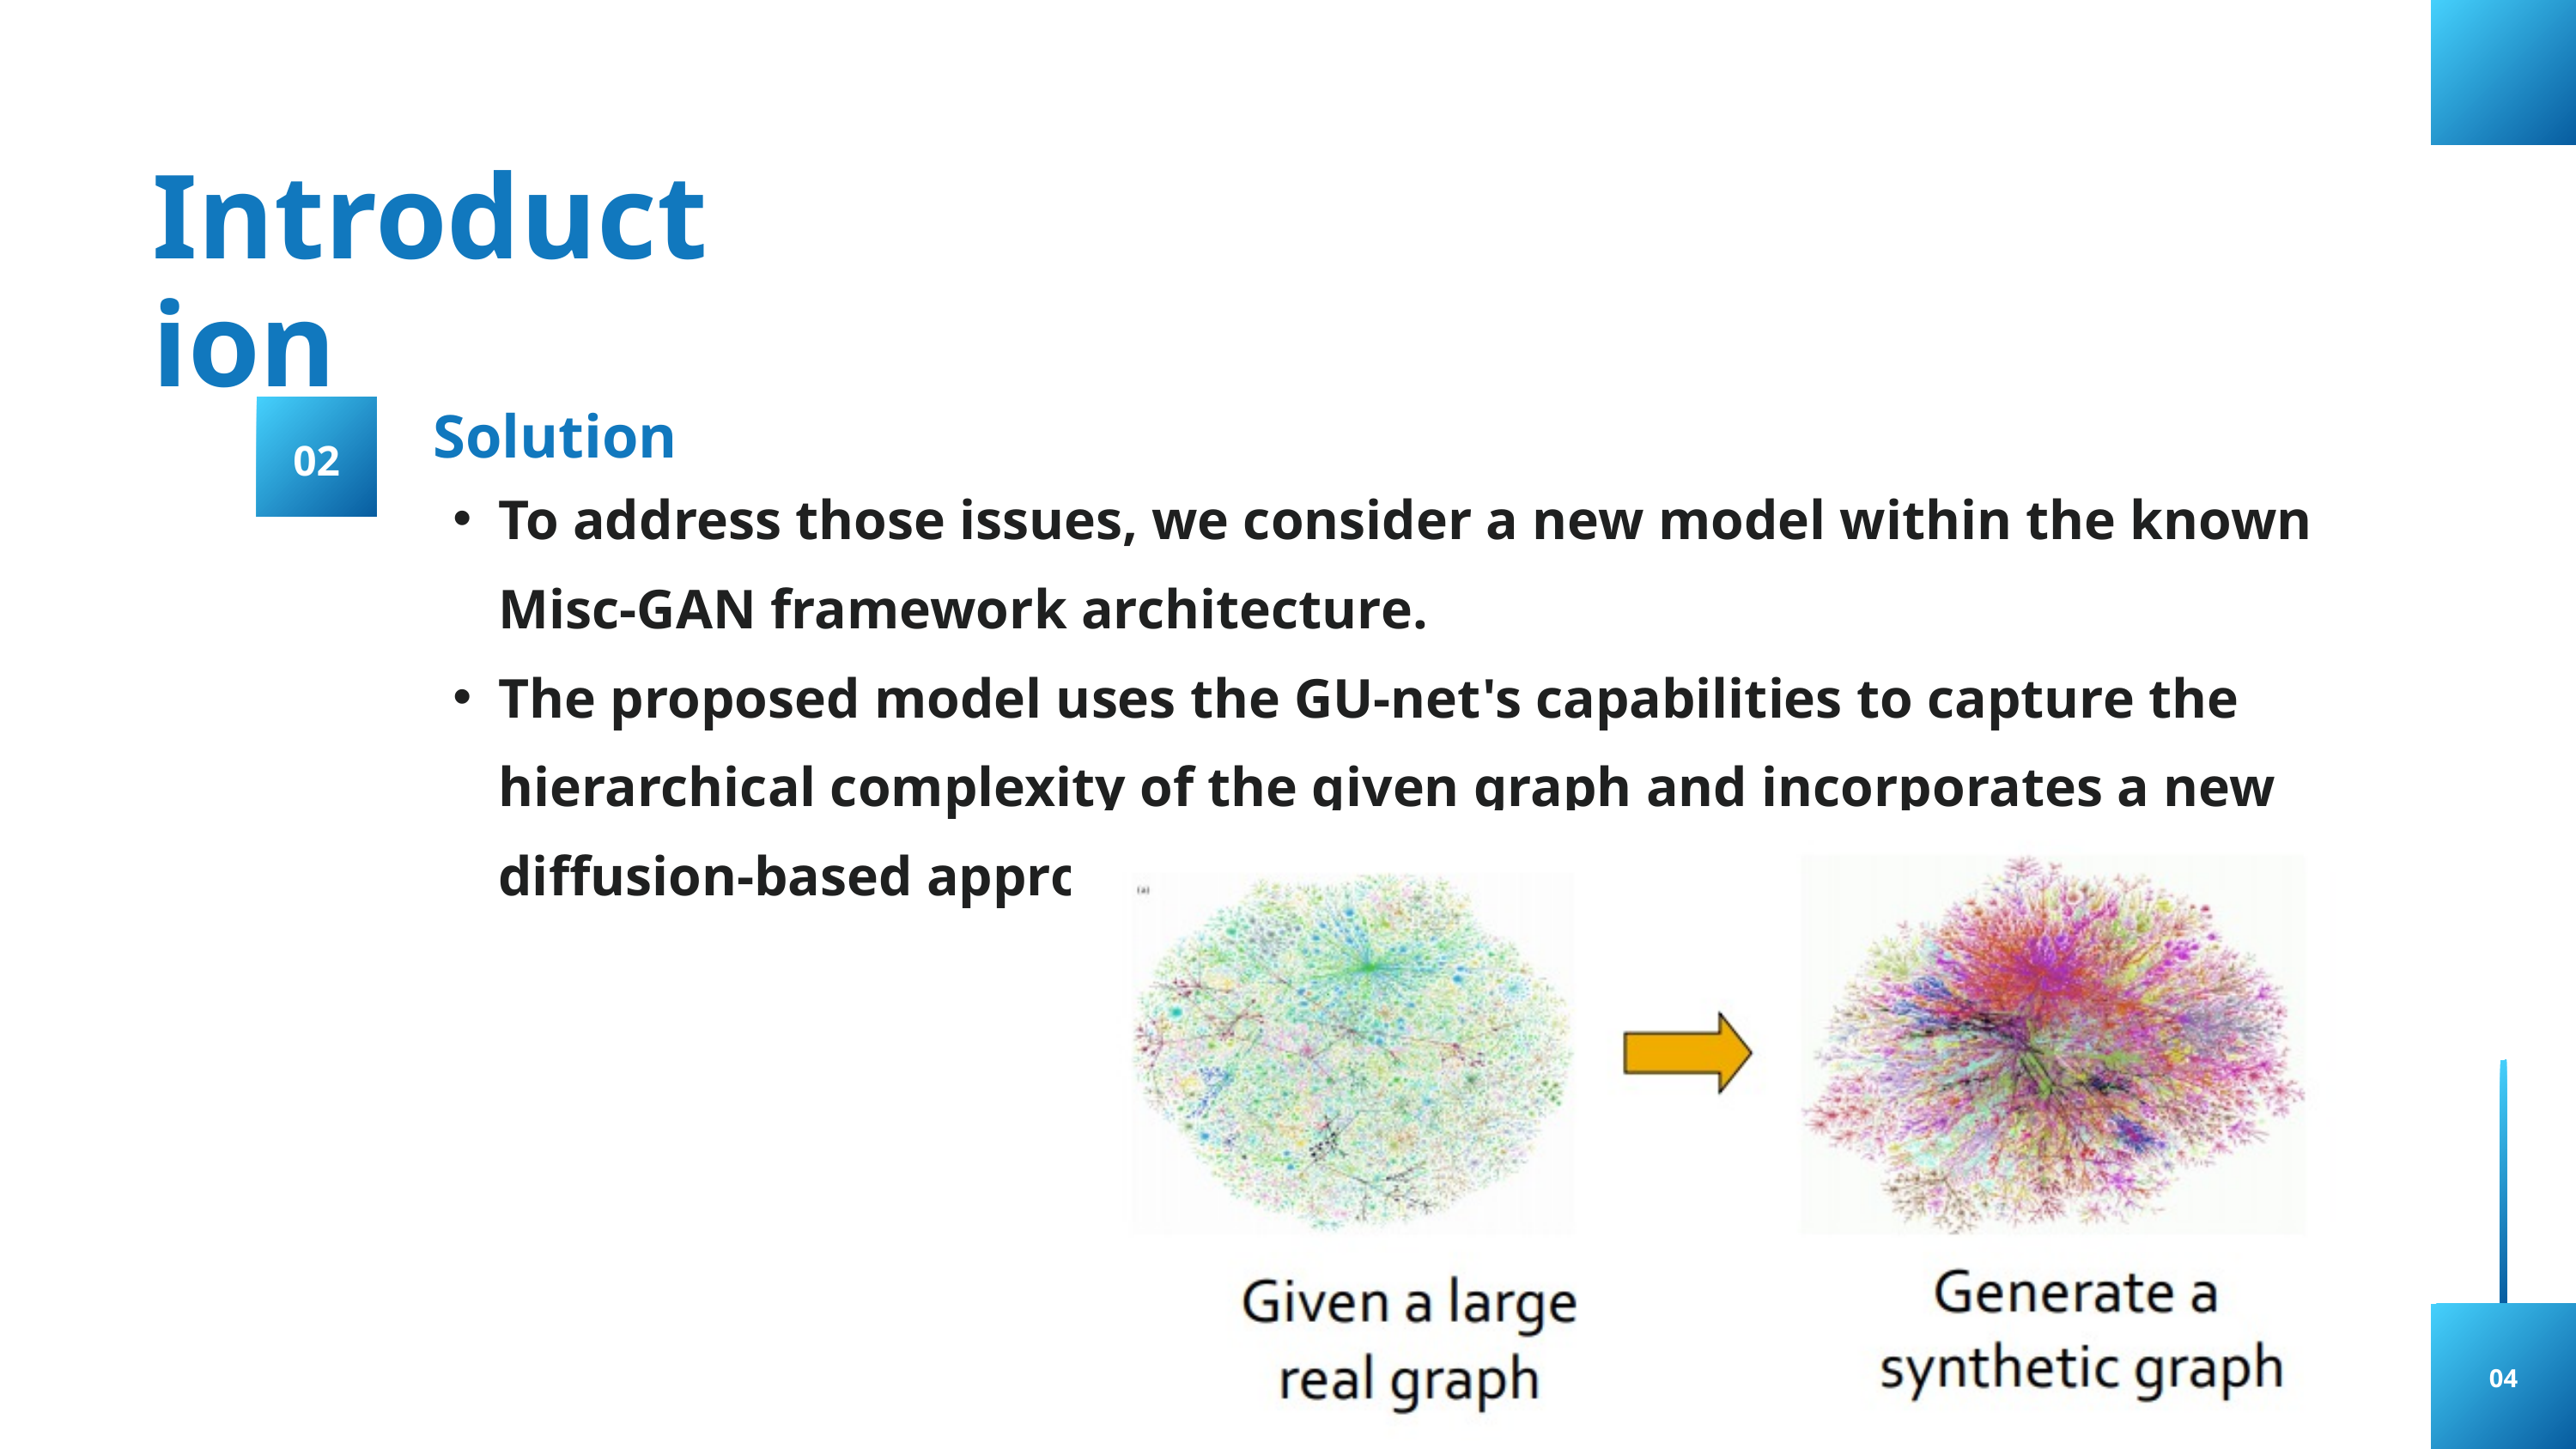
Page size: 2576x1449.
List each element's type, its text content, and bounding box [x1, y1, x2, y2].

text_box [2500, 1059, 2507, 1302]
text_box Introduction [152, 154, 734, 410]
text_box [1071, 810, 2371, 1441]
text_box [256, 397, 377, 518]
text_box Solution [433, 387, 789, 470]
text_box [2430, 0, 2576, 145]
text_box To address those issues, we consider a new model within the known Misc-GAN framework architecture. The proposed model uses the GU-net's capabilities to capture the hierarchical complexity of the given graph and incorporates a new diffusion-based approach for graph generation. [407, 461, 2326, 906]
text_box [2430, 1303, 2576, 1449]
